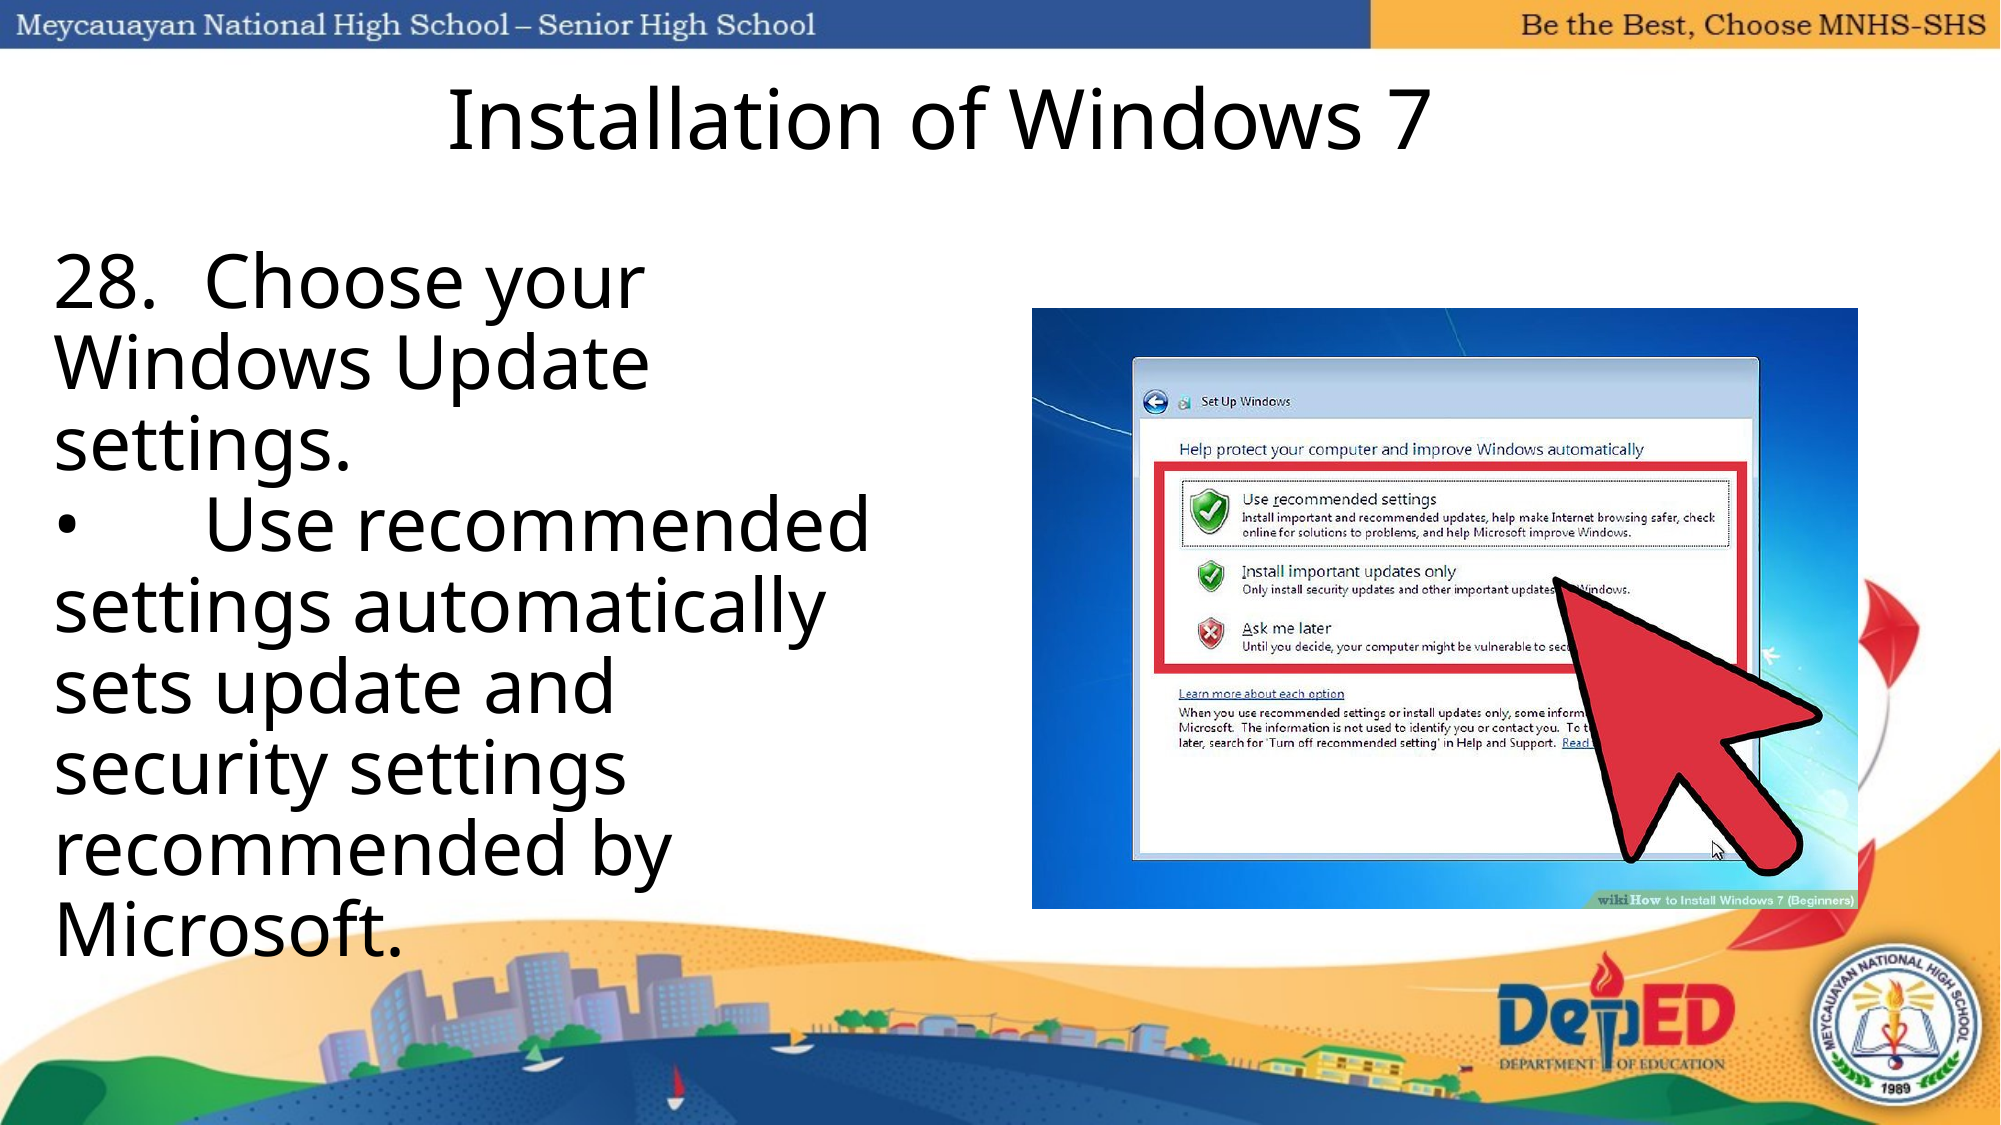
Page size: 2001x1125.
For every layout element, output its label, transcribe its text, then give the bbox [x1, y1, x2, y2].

text_box 28. Choose your Windows Update settings. • Use recommended settings automatically sets update and security settings recommended by Microsoft. [38, 217, 911, 1000]
title Installation of Windows 7 [89, 59, 1815, 186]
picture [0, 0, 2001, 1125]
